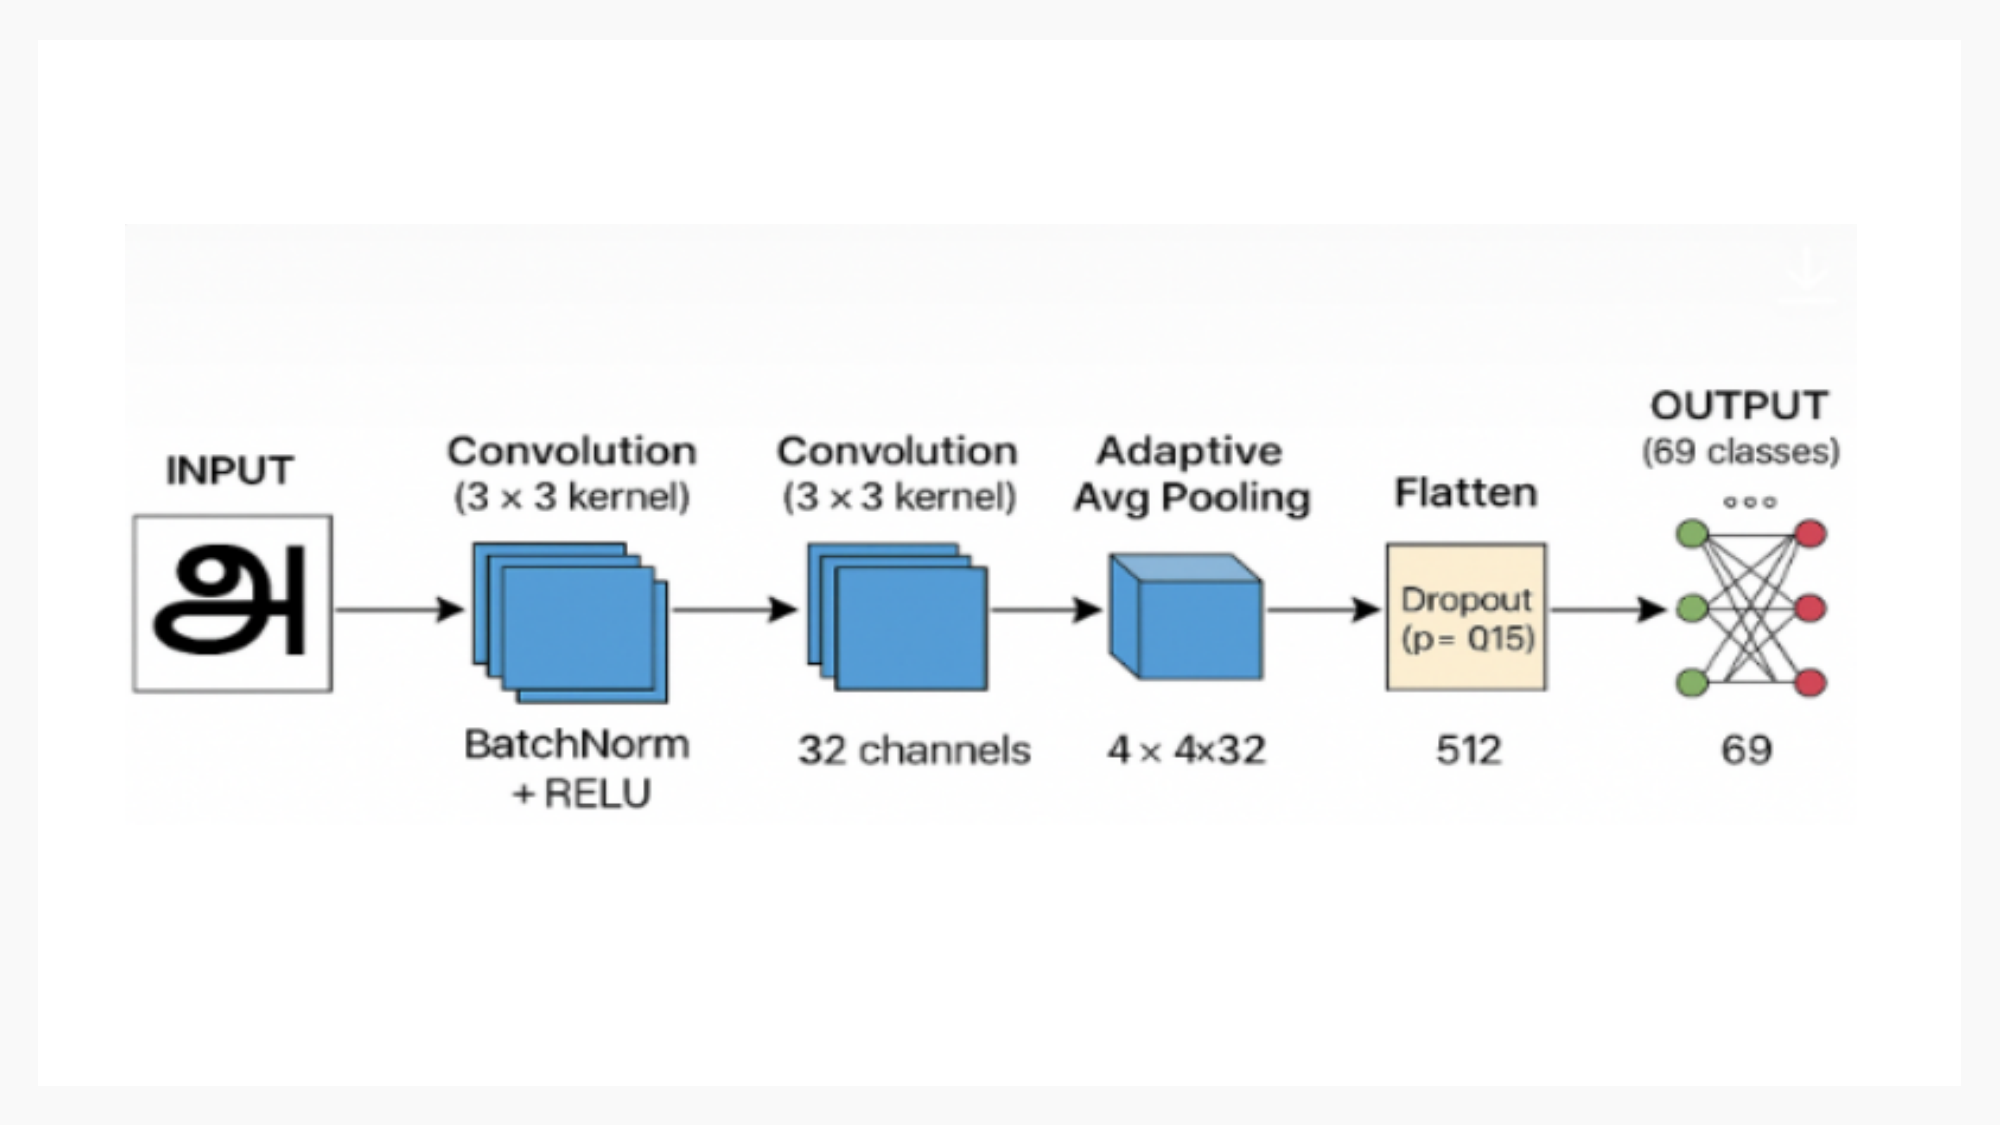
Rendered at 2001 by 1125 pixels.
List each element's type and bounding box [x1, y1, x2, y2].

picture [124, 224, 1857, 826]
